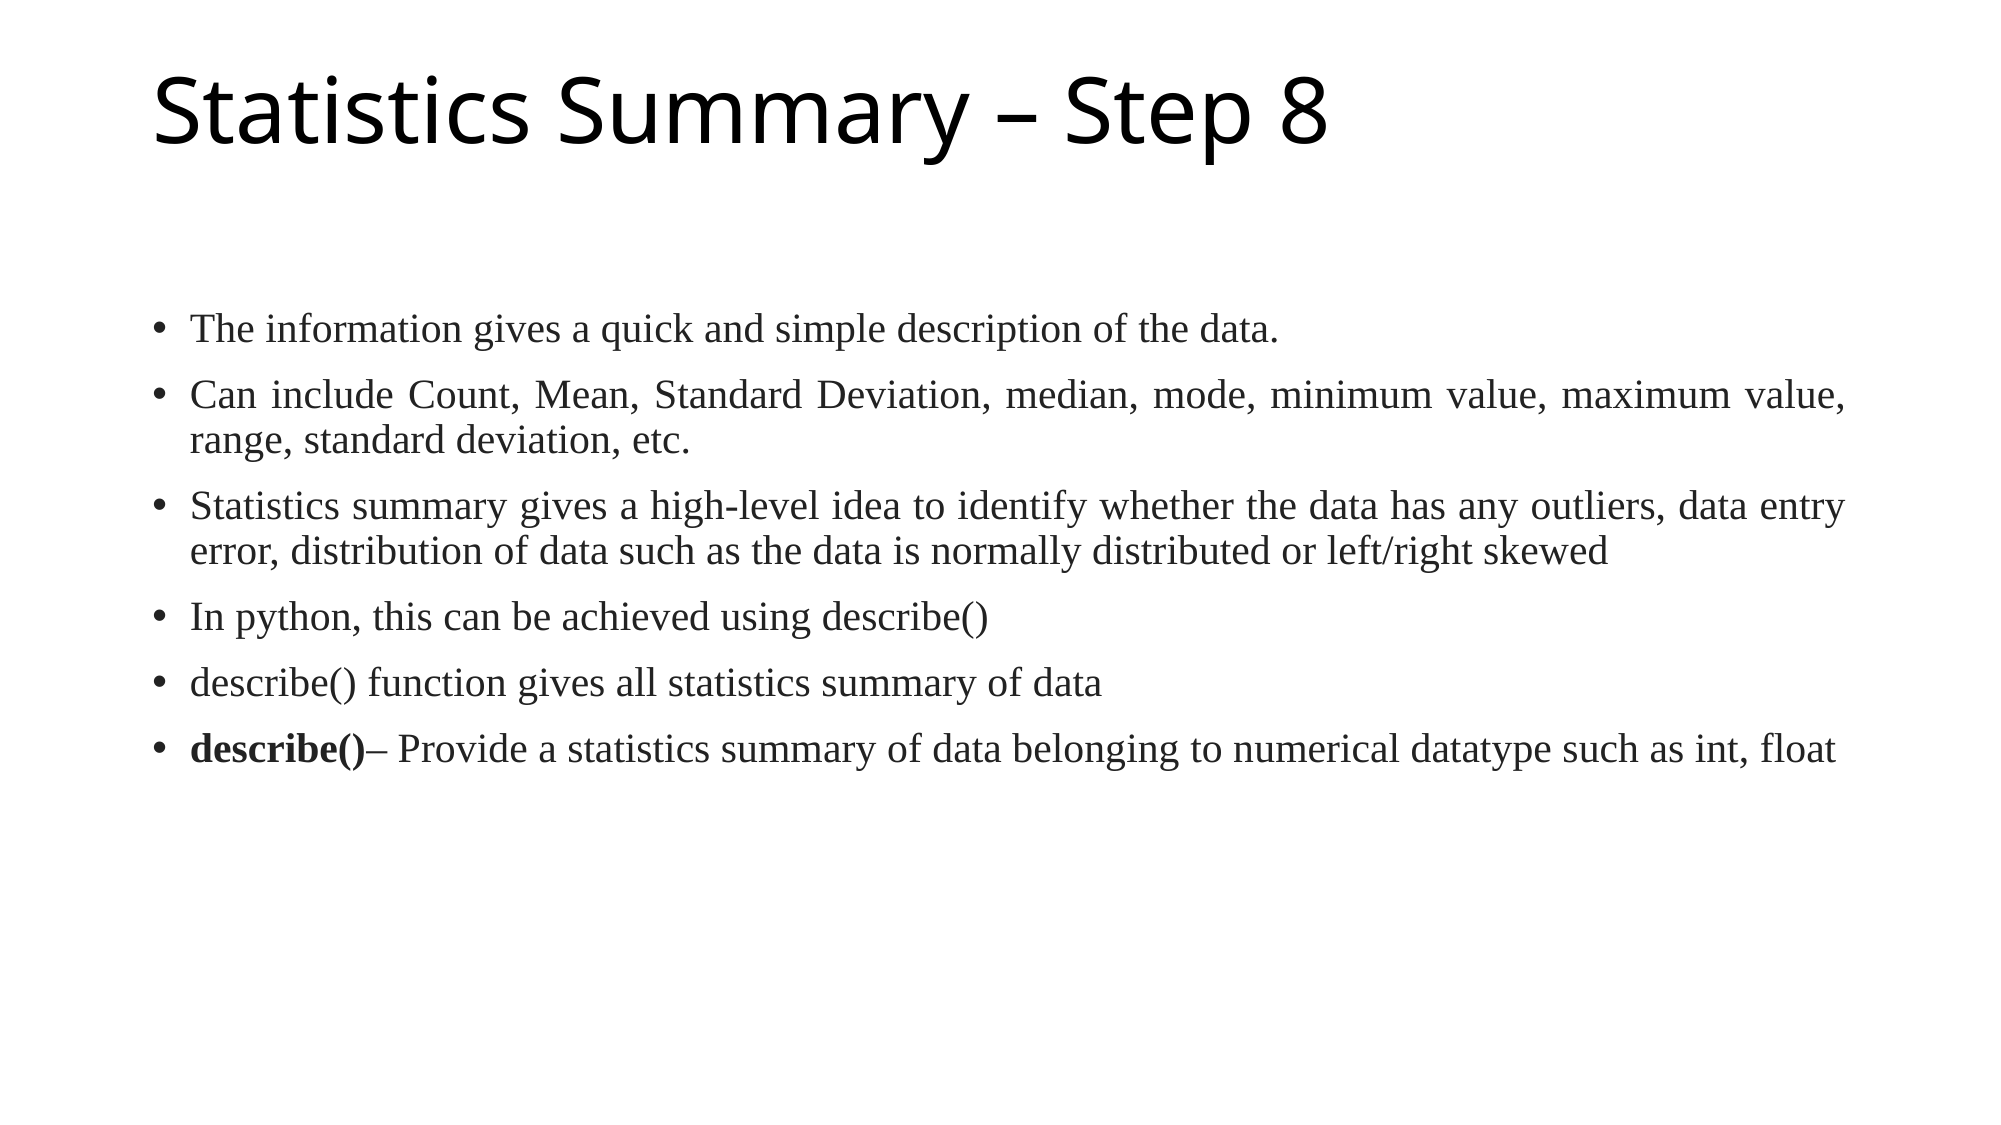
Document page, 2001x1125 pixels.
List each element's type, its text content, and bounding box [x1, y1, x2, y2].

list The information gives a quick and simple description of the data. Can include Count, Mean, Standard Deviation, median, mode, minimum value, maximum value, range, standard deviation, etc. Statistics summary gives a high-level idea to identify whether the data has any outliers, data entry error, distribution of data such as the data is normally distributed or left/right skewed In python, this can be achieved using describe() describe() function gives all statistics summary of data describe()– Provide a statistics summary of data belonging to numerical datatype such as int, float [137, 299, 1863, 1014]
title Statistics Summary – Step 8 [137, 59, 1863, 278]
